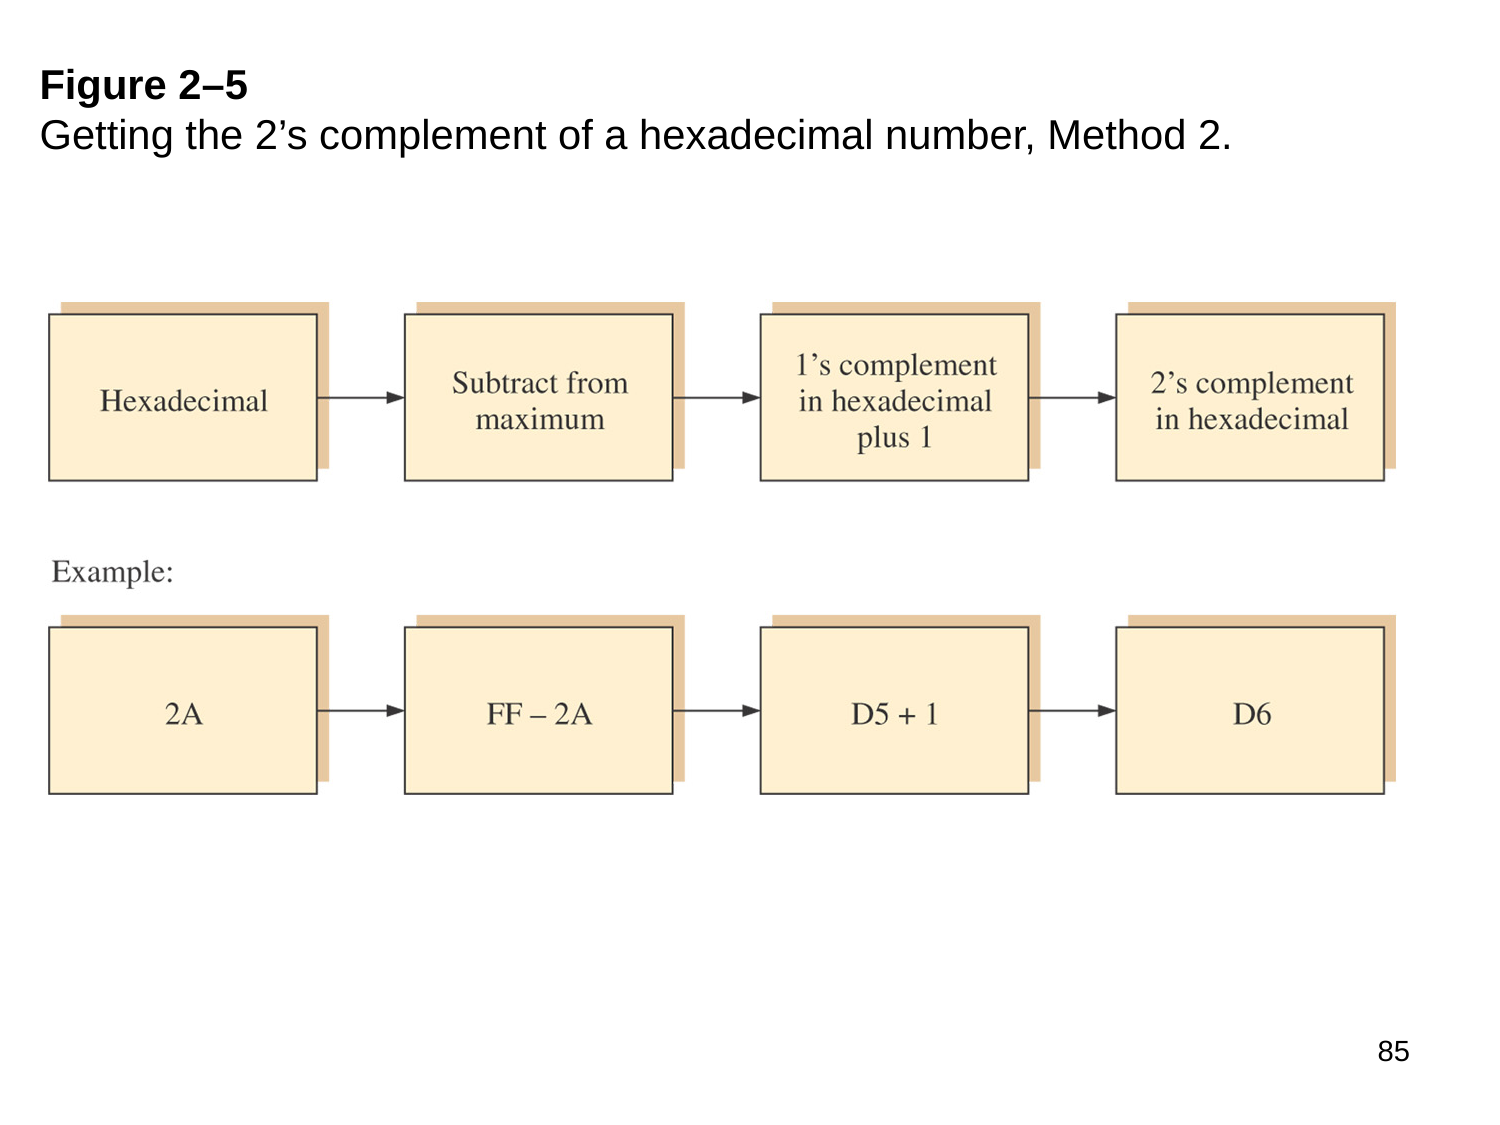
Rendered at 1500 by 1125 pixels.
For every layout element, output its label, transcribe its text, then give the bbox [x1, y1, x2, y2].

text_box 85 [1074, 1024, 1425, 1103]
picture [37, 290, 1407, 835]
text_box Figure 2–5 Getting the 2’s complement of a hexadecimal number, Method 2. [24, 37, 1432, 178]
